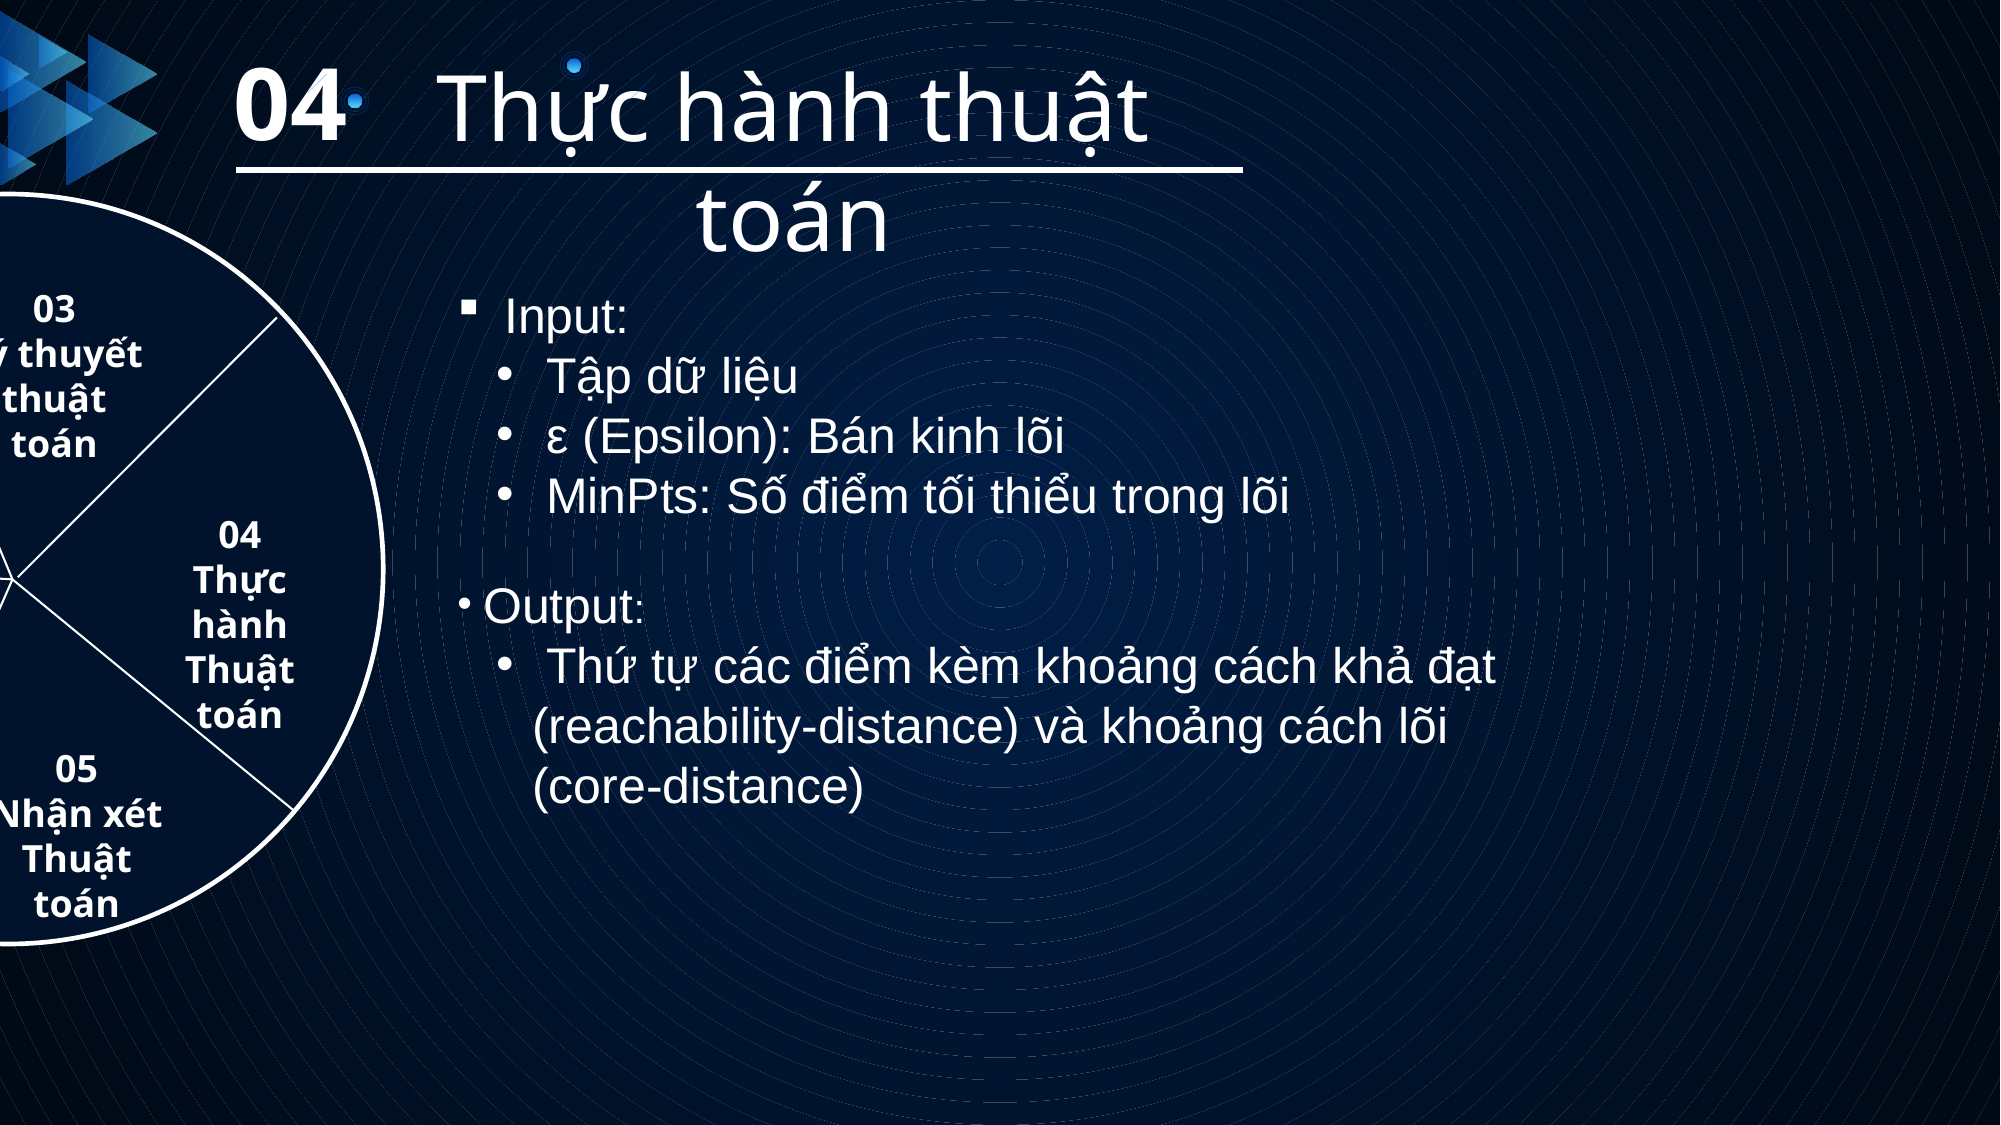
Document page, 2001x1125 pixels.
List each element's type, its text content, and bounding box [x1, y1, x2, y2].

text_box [0, 11, 656, 185]
text_box Input: Tập dữ liệu ε (Epsilon): Bán kinh lõi MinPts: Số điểm tối thiểu trong lõi Output: Thứ tự các điểm kèm khoảng cách khả đạt (reachability-distance) và khoảng cách lõi (core-distance) [442, 276, 1534, 871]
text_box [0, 193, 384, 944]
text_box Thực hành thuật toán [356, 173, 1232, 278]
text_box Thực hành thuật toán [656, 42, 1232, 167]
